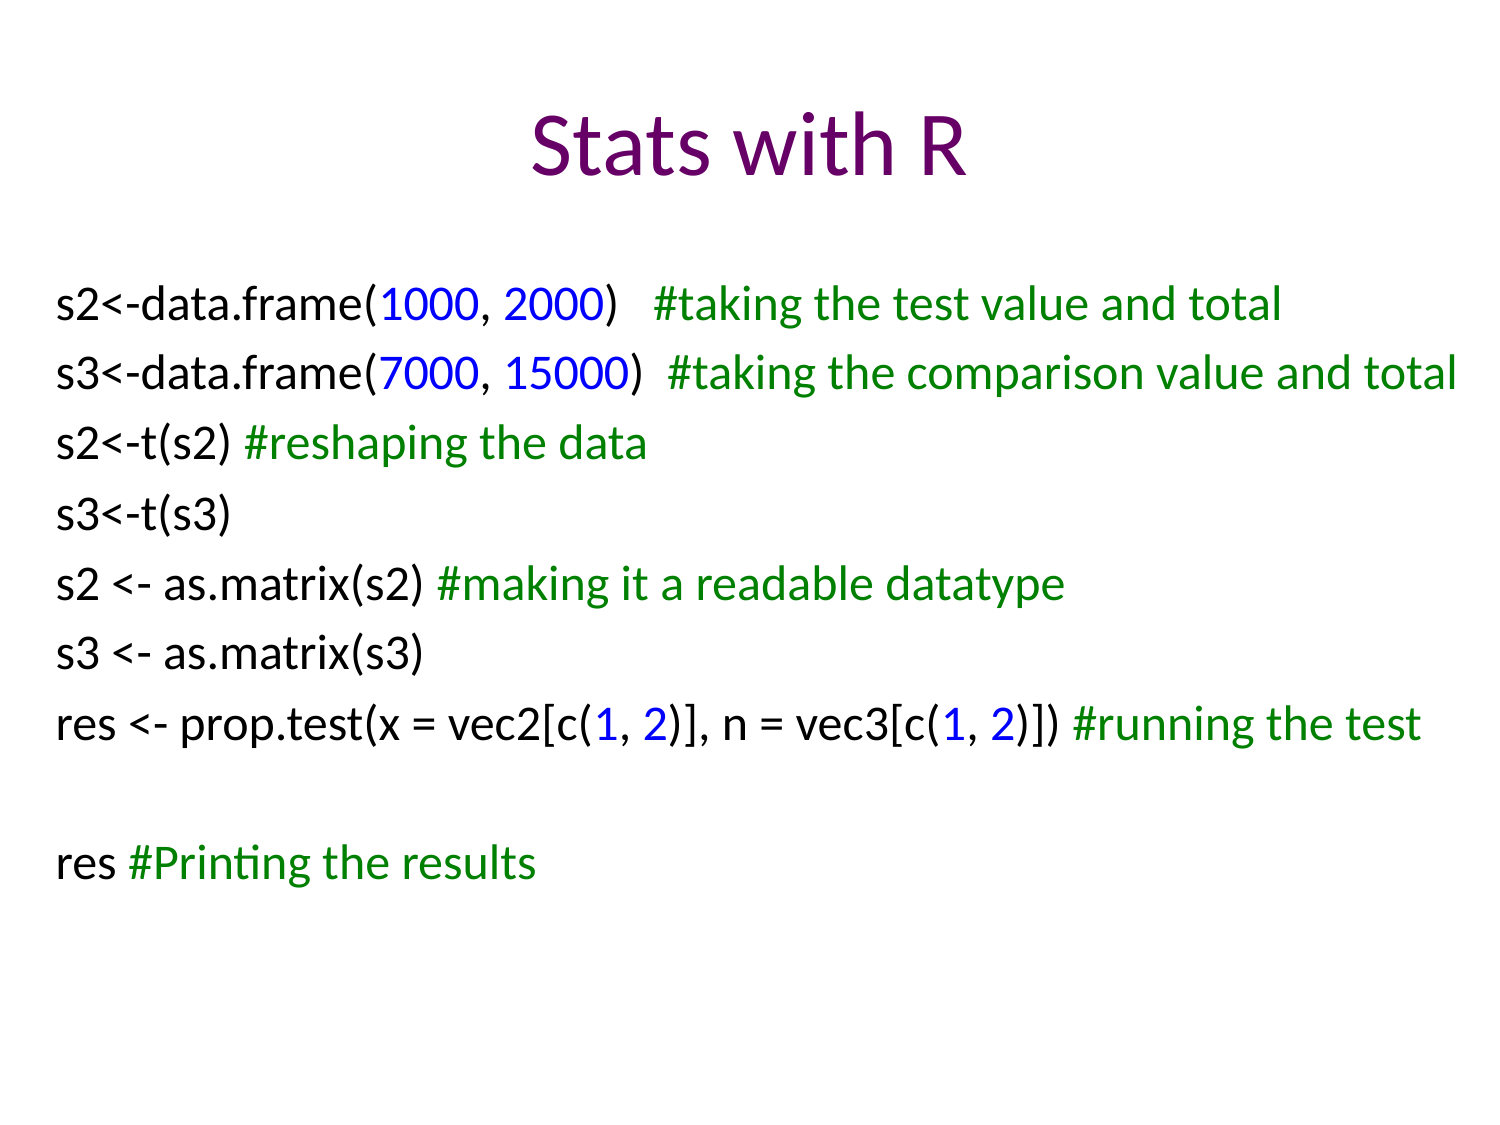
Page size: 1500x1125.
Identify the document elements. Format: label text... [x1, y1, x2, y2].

list s2<-data.frame(1000, 2000) #taking the test value and total s3<-data.frame(7000, 15000) #taking the comparison value and total s2<-t(s2) #reshaping the data s3<-t(s3) s2 <- as.matrix(s2) #making it a readable datatype s3 <- as.matrix(s3) res <- prop.test(x = vec2[c(1, 2)], n = vec3[c(1, 2)]) #running the test res #Printing the results [40, 262, 1482, 1005]
title Stats with R [75, 45, 1425, 233]
